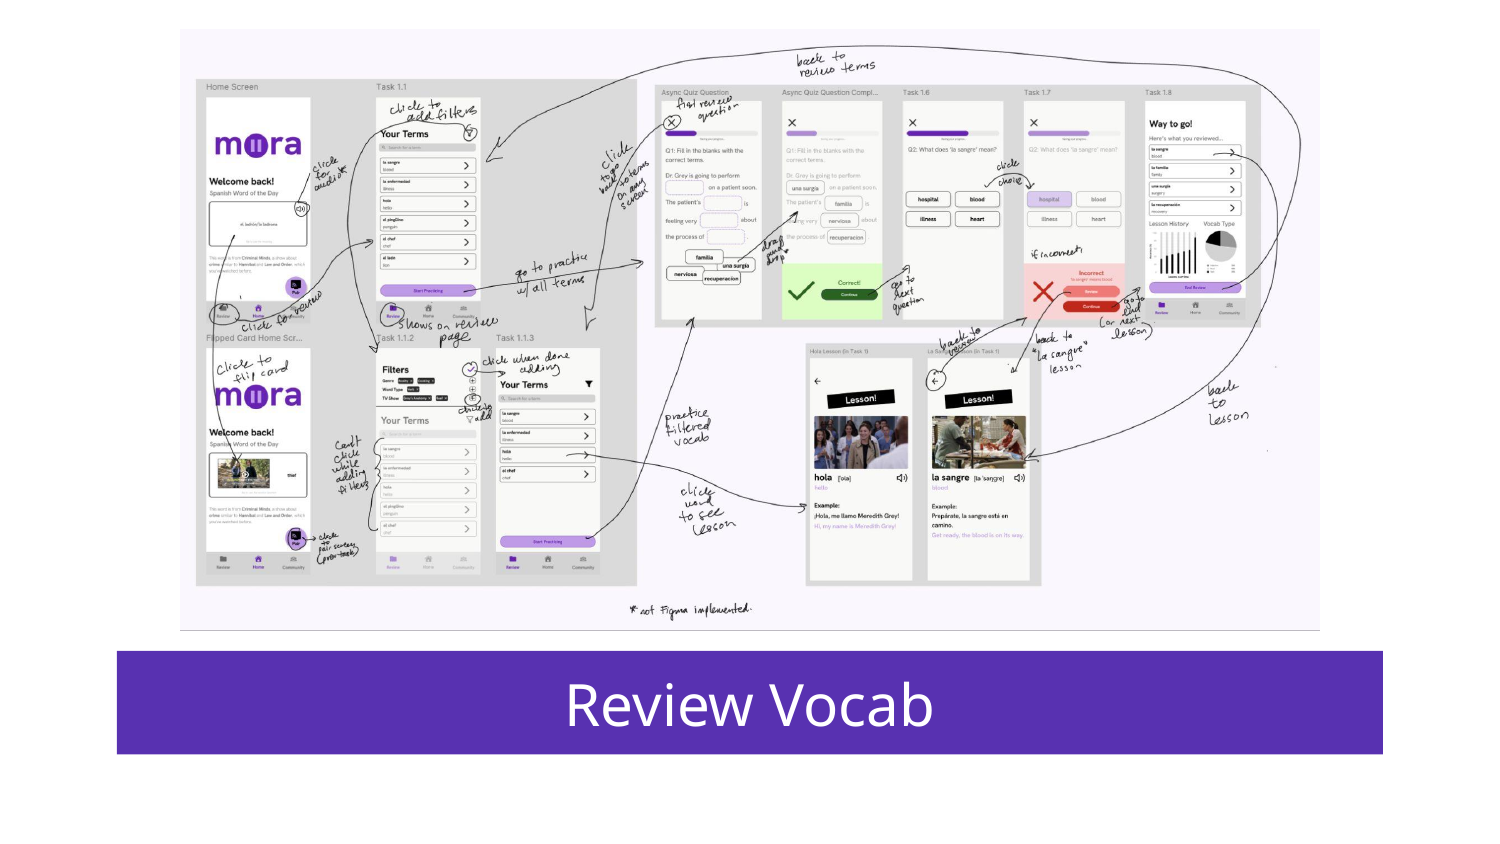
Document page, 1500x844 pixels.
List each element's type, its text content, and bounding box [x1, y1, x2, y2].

picture [179, 29, 1320, 631]
title Review Vocab [116, 650, 1383, 755]
